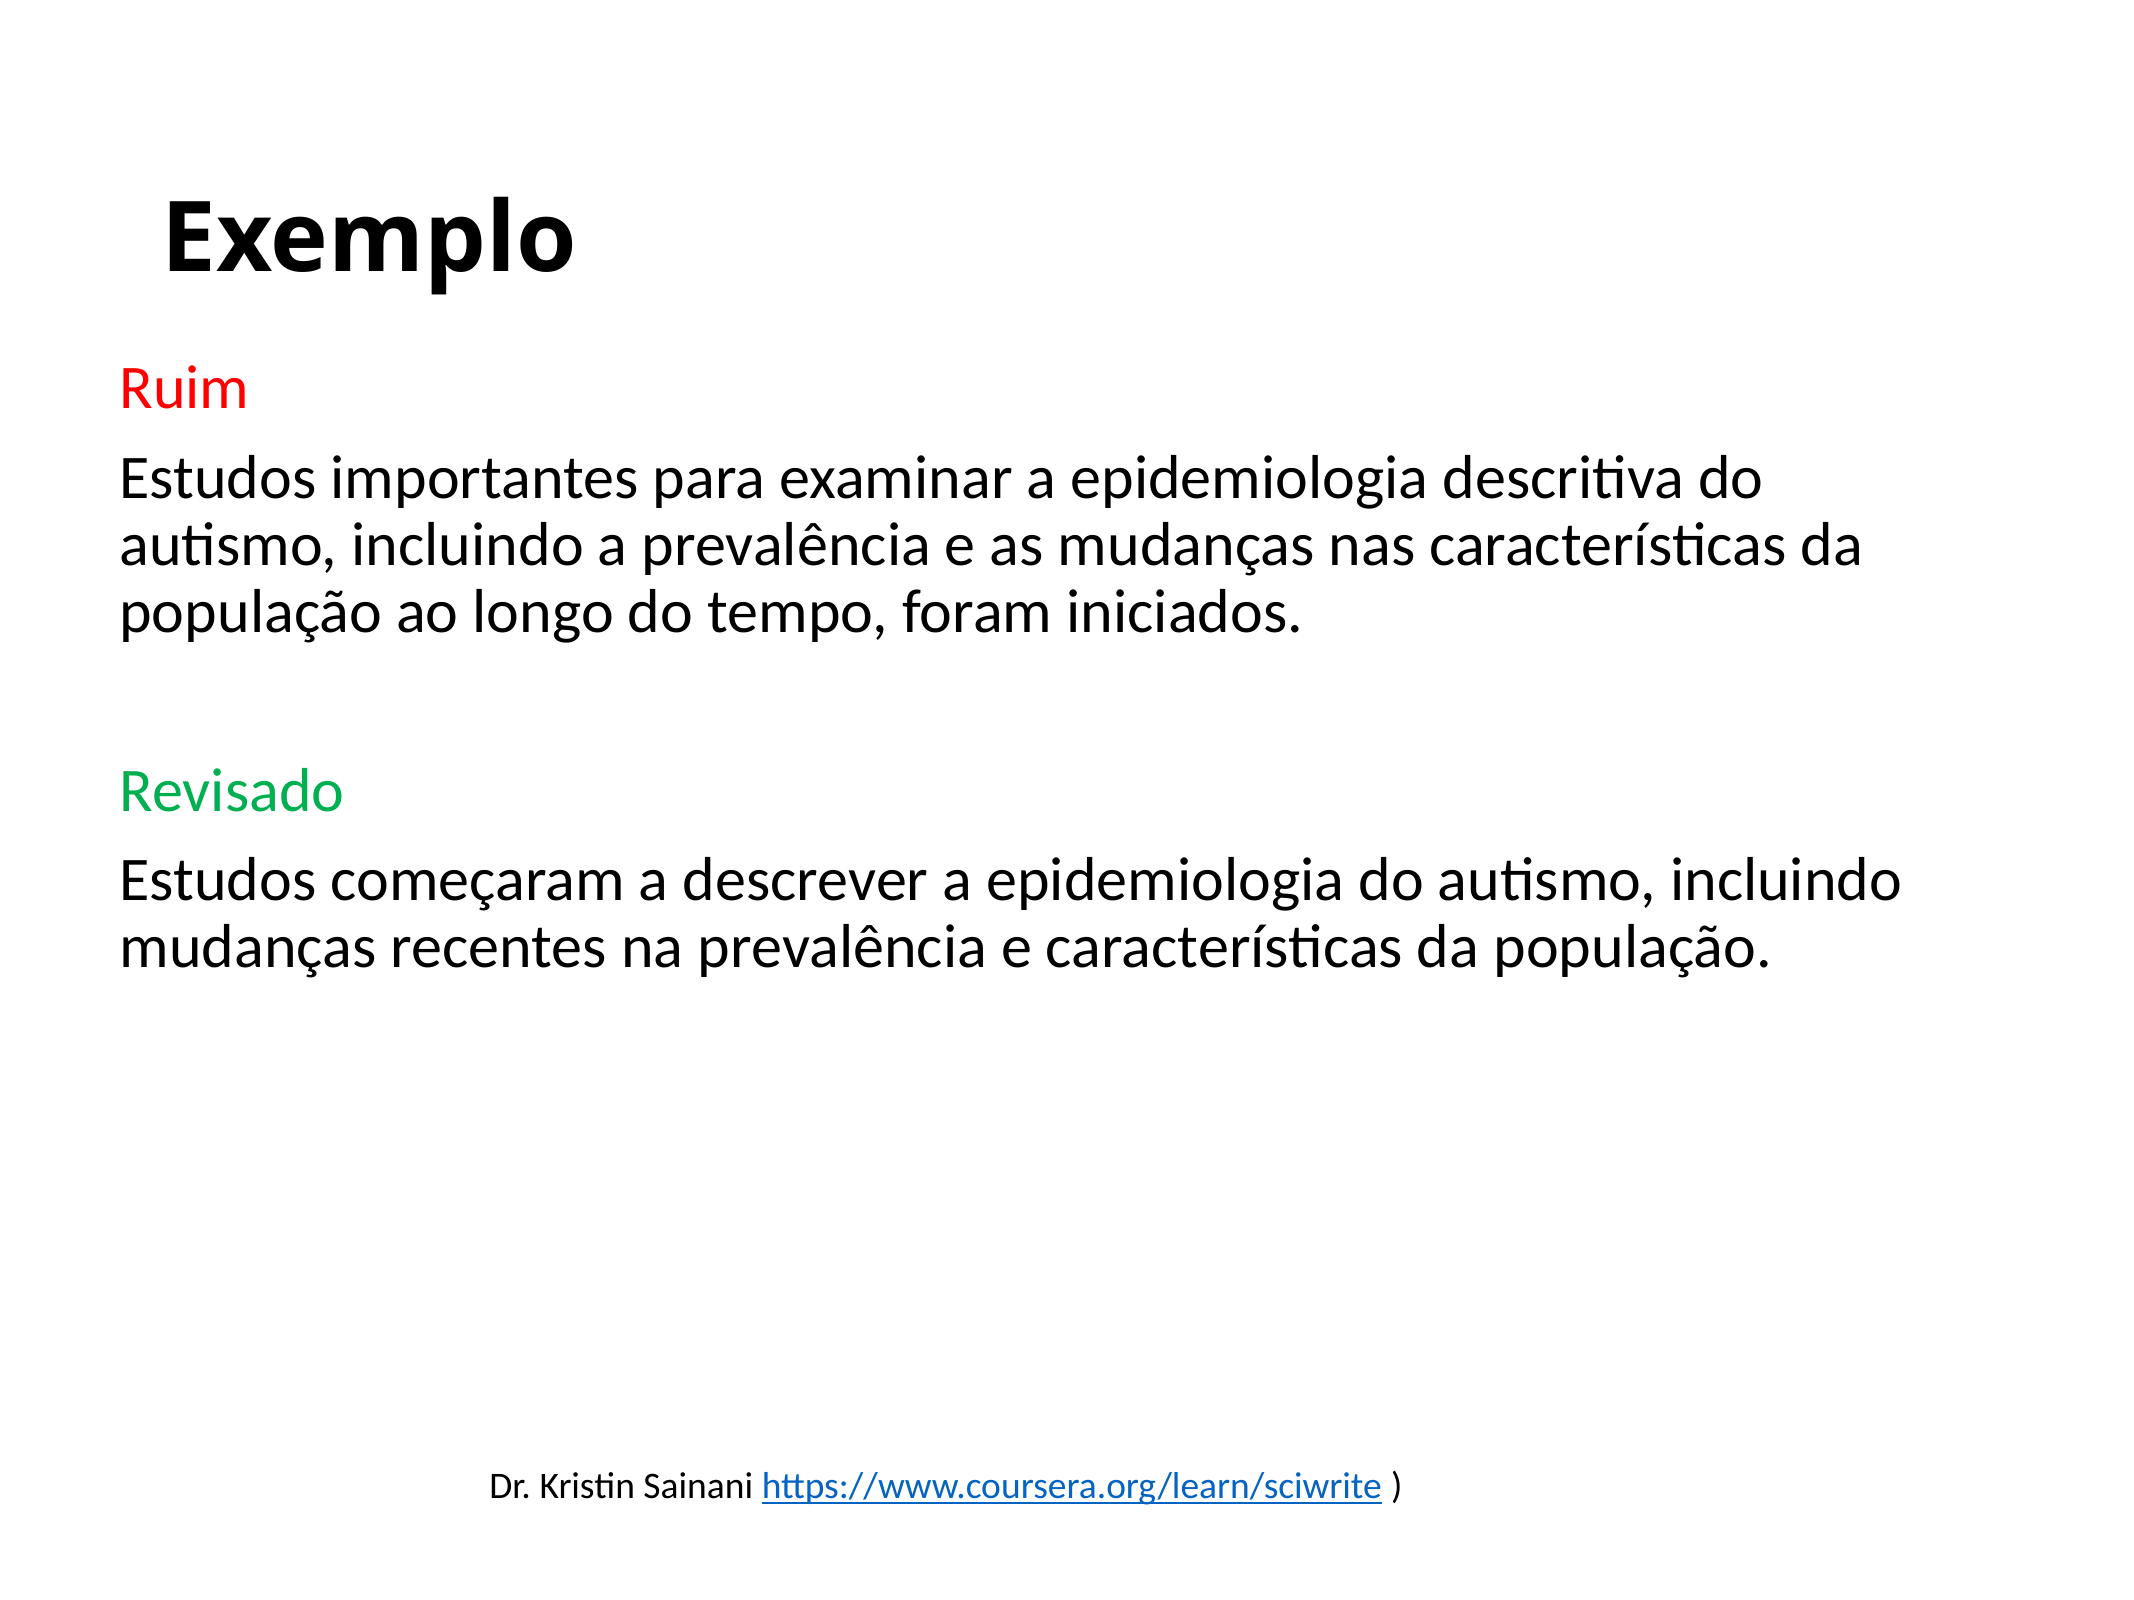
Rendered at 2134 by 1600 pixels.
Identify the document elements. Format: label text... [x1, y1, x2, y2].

list Ruim Estudos importantes para examinar a epidemiologia descritiva do autismo, incluindo a prevalência e as mudanças nas características da população ao longo do tempo, foram iniciados. Revisado Estudos começaram a descrever a epidemiologia do autismo, incluindo mudanças recentes na prevalência e características da população. [104, 347, 1945, 1363]
title Exemplo [146, 85, 1987, 395]
text_box Dr. Kristin Sainani https://www.coursera.org/learn/sciwrite ) [474, 1454, 1418, 1514]
